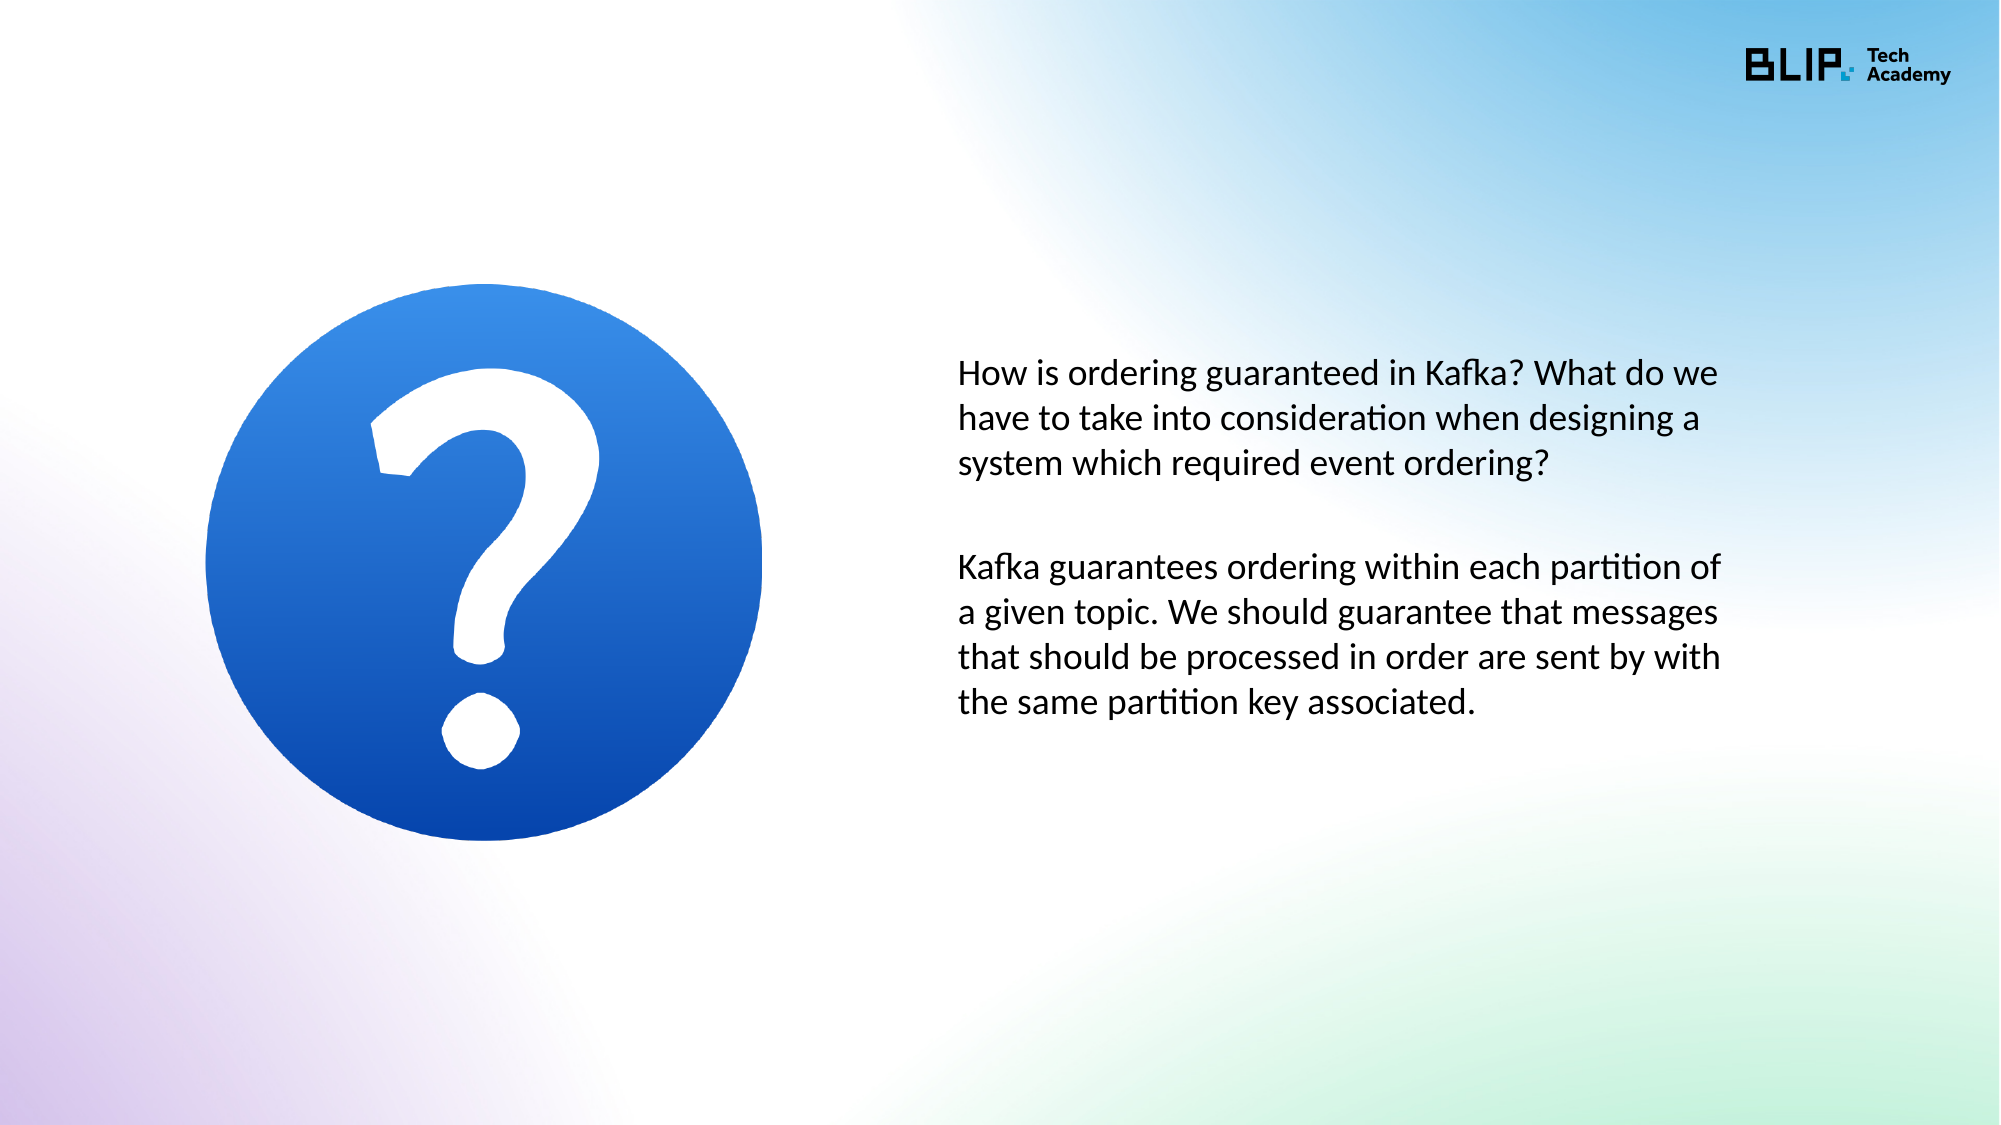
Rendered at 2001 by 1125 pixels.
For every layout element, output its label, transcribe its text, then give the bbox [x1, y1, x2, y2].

text_box How is ordering guaranteed in Kafka? What do we have to take into consideration when designing a system which required event ordering? [943, 340, 1750, 491]
text_box Kafka guarantees ordering within each partition of a given topic. We should guarantee that messages that should be processed in order are sent by with the same partition key associated. [943, 534, 1750, 729]
picture [0, 0, 2000, 1125]
